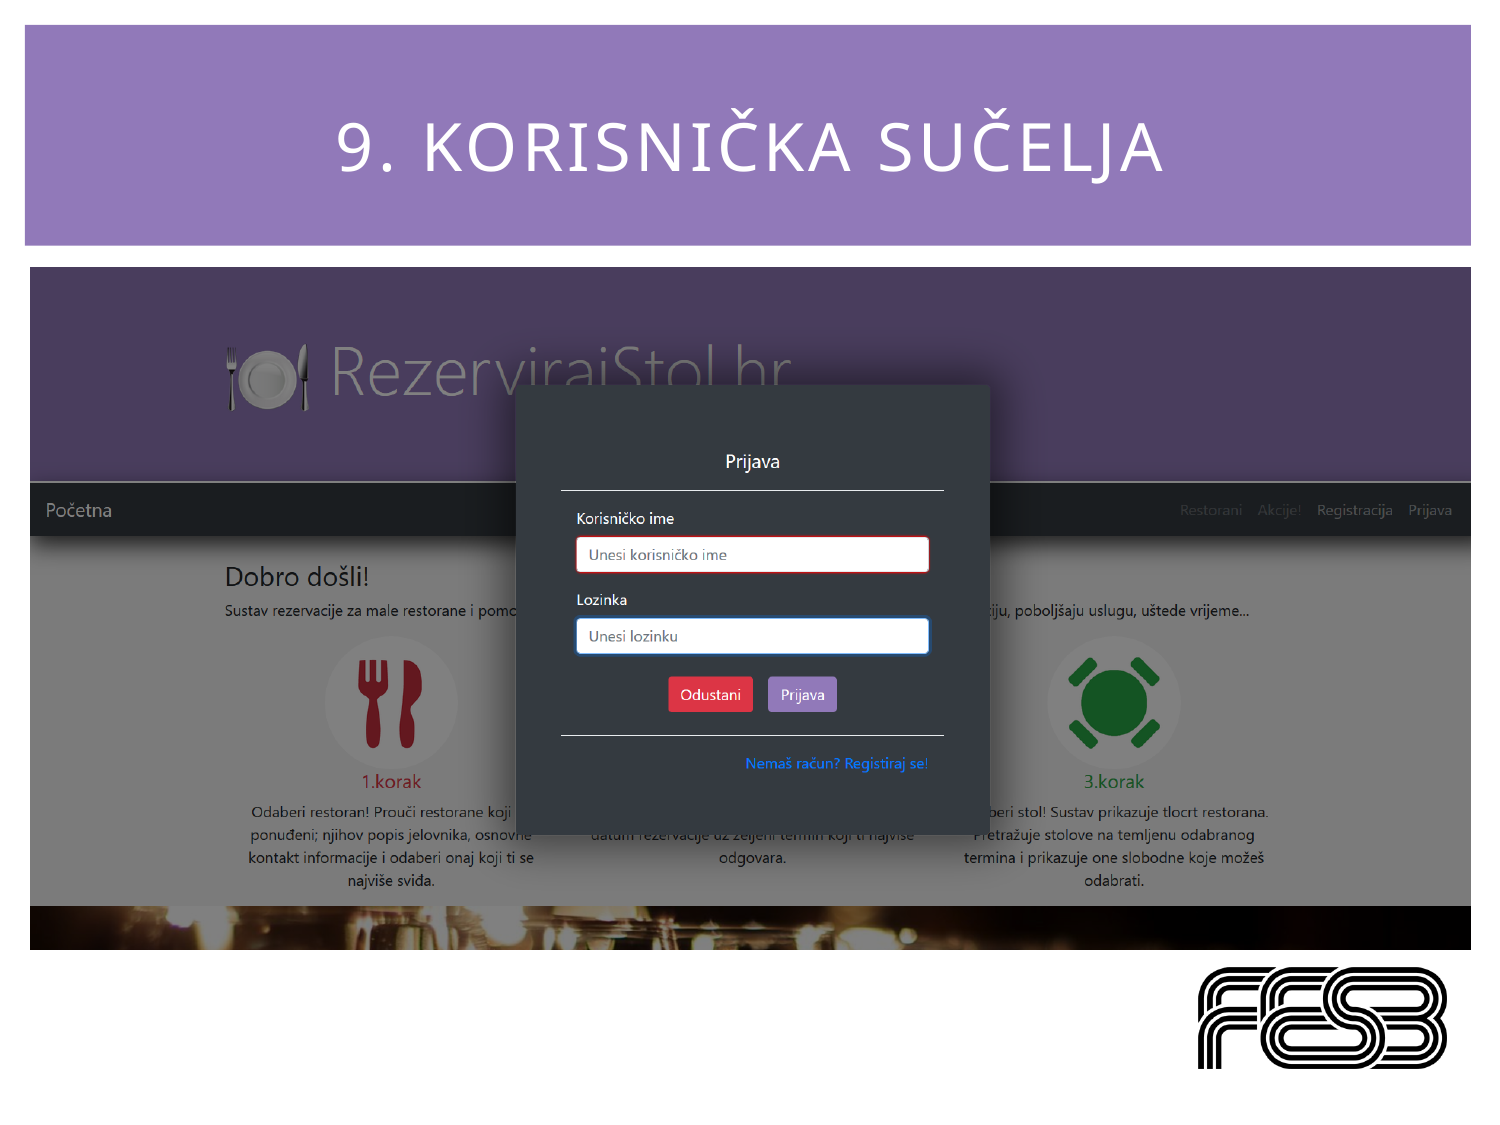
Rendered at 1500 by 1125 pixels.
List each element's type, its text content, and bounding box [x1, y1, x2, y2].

picture [1198, 966, 1448, 1069]
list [29, 266, 1471, 951]
title 9. KORISNIČKA SUČELJA [62, 58, 1438, 232]
